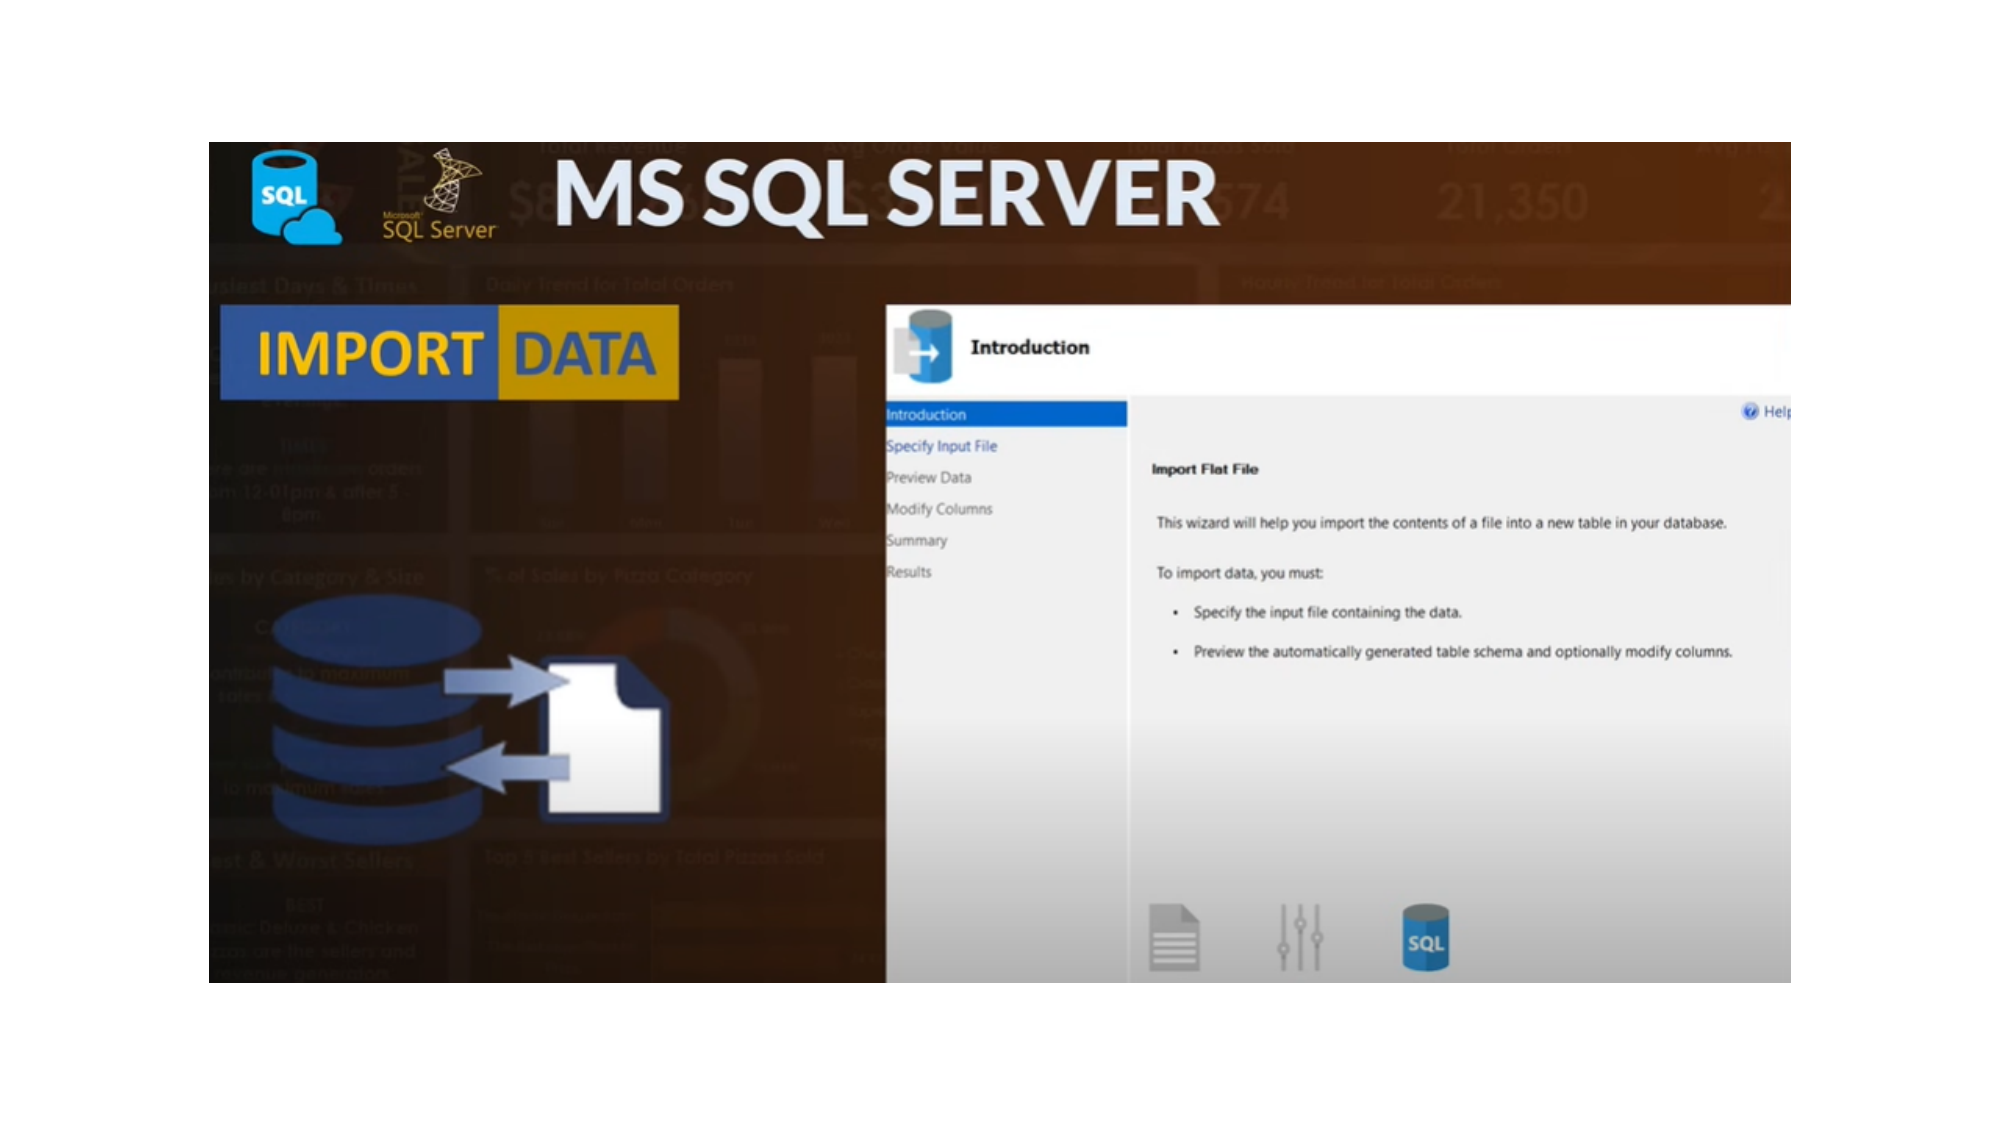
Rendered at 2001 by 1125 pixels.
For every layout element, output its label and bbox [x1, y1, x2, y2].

picture [209, 142, 1791, 983]
